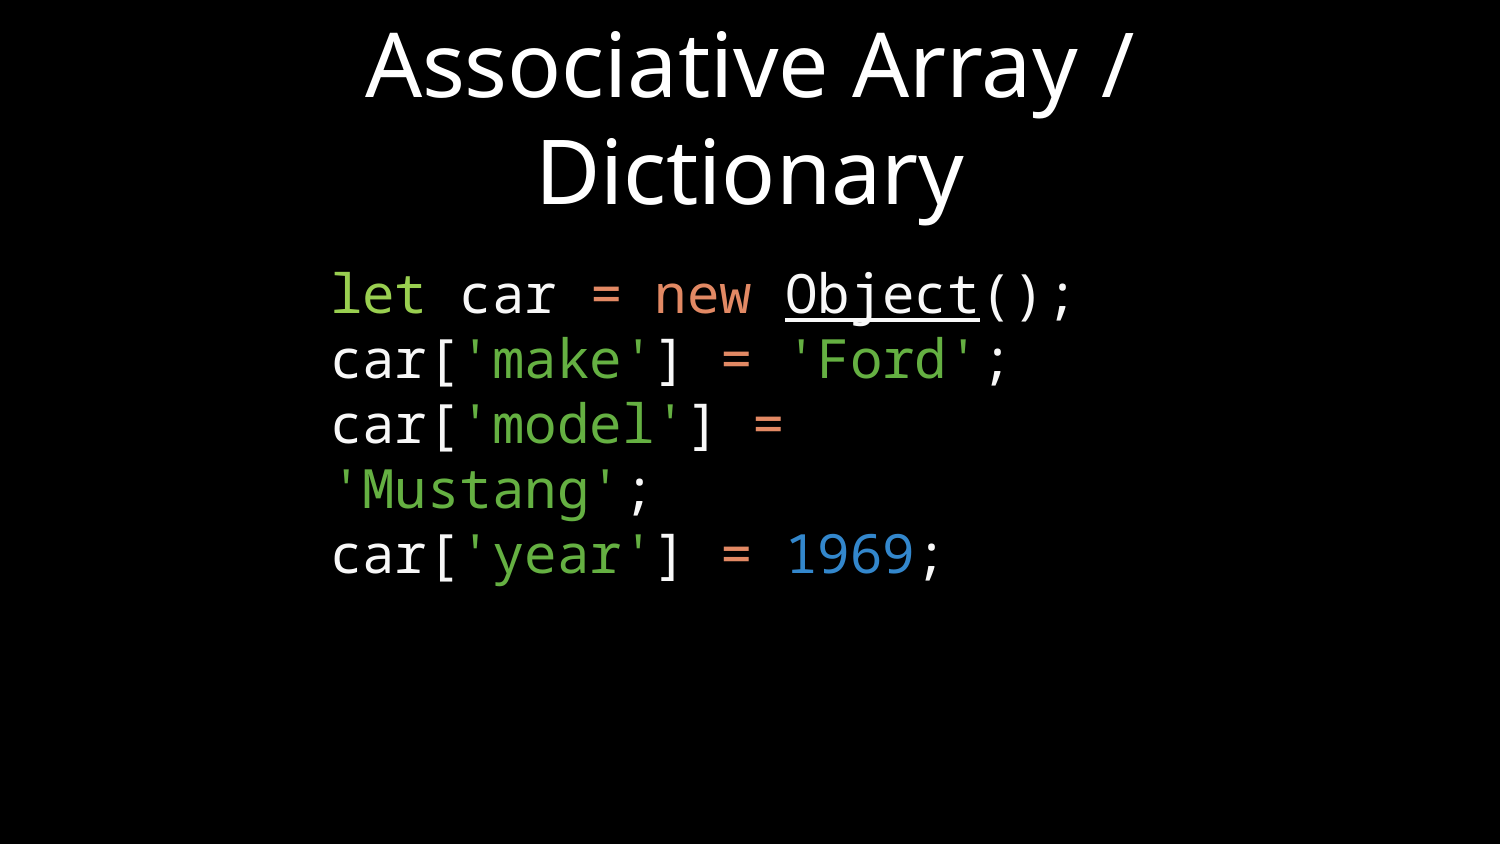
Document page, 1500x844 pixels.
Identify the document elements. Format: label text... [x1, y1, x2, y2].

text_box let car = new Object(); car['make'] = 'Ford'; car['model'] = 'Mustang'; car['year'] = 1969; [324, 311, 1113, 532]
title Associative Array / Dictionary [109, 21, 1391, 209]
